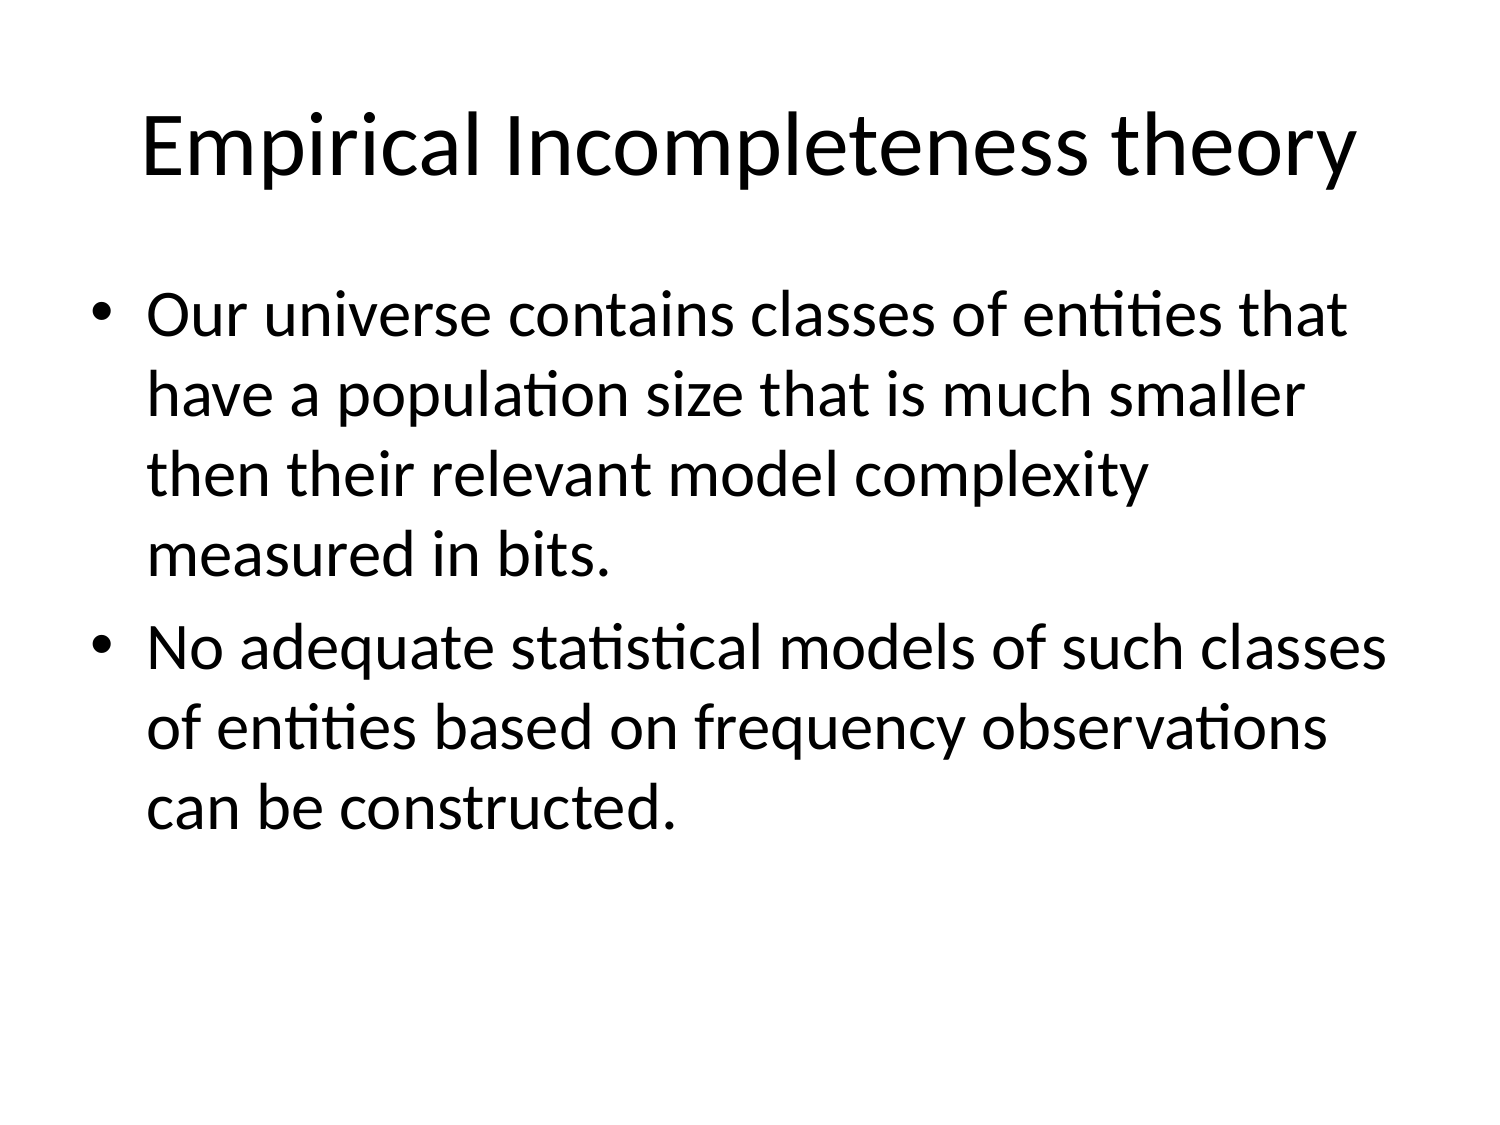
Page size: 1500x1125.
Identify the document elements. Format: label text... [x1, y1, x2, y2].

title Empirical Incompleteness theory [75, 45, 1425, 233]
list Our universe contains classes of entities that have a population size that is much smaller then their relevant model complexity measured in bits. No adequate statistical models of such classes of entities based on frequency observations can be constructed. [75, 262, 1425, 1005]
